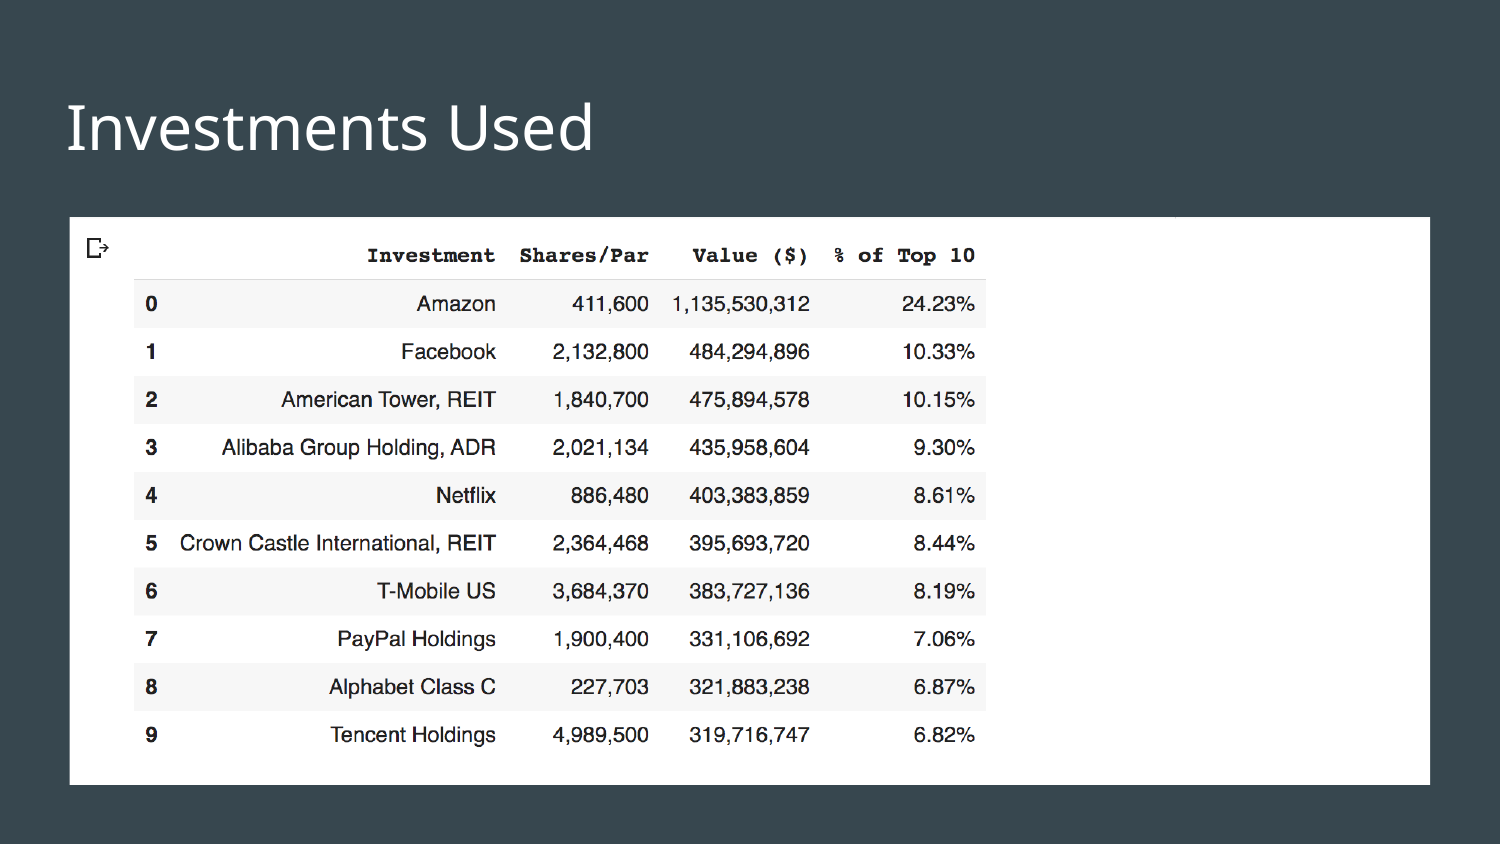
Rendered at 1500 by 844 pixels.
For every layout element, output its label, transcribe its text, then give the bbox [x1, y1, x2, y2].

picture [69, 217, 1431, 785]
title Investments Used [51, 72, 1449, 167]
